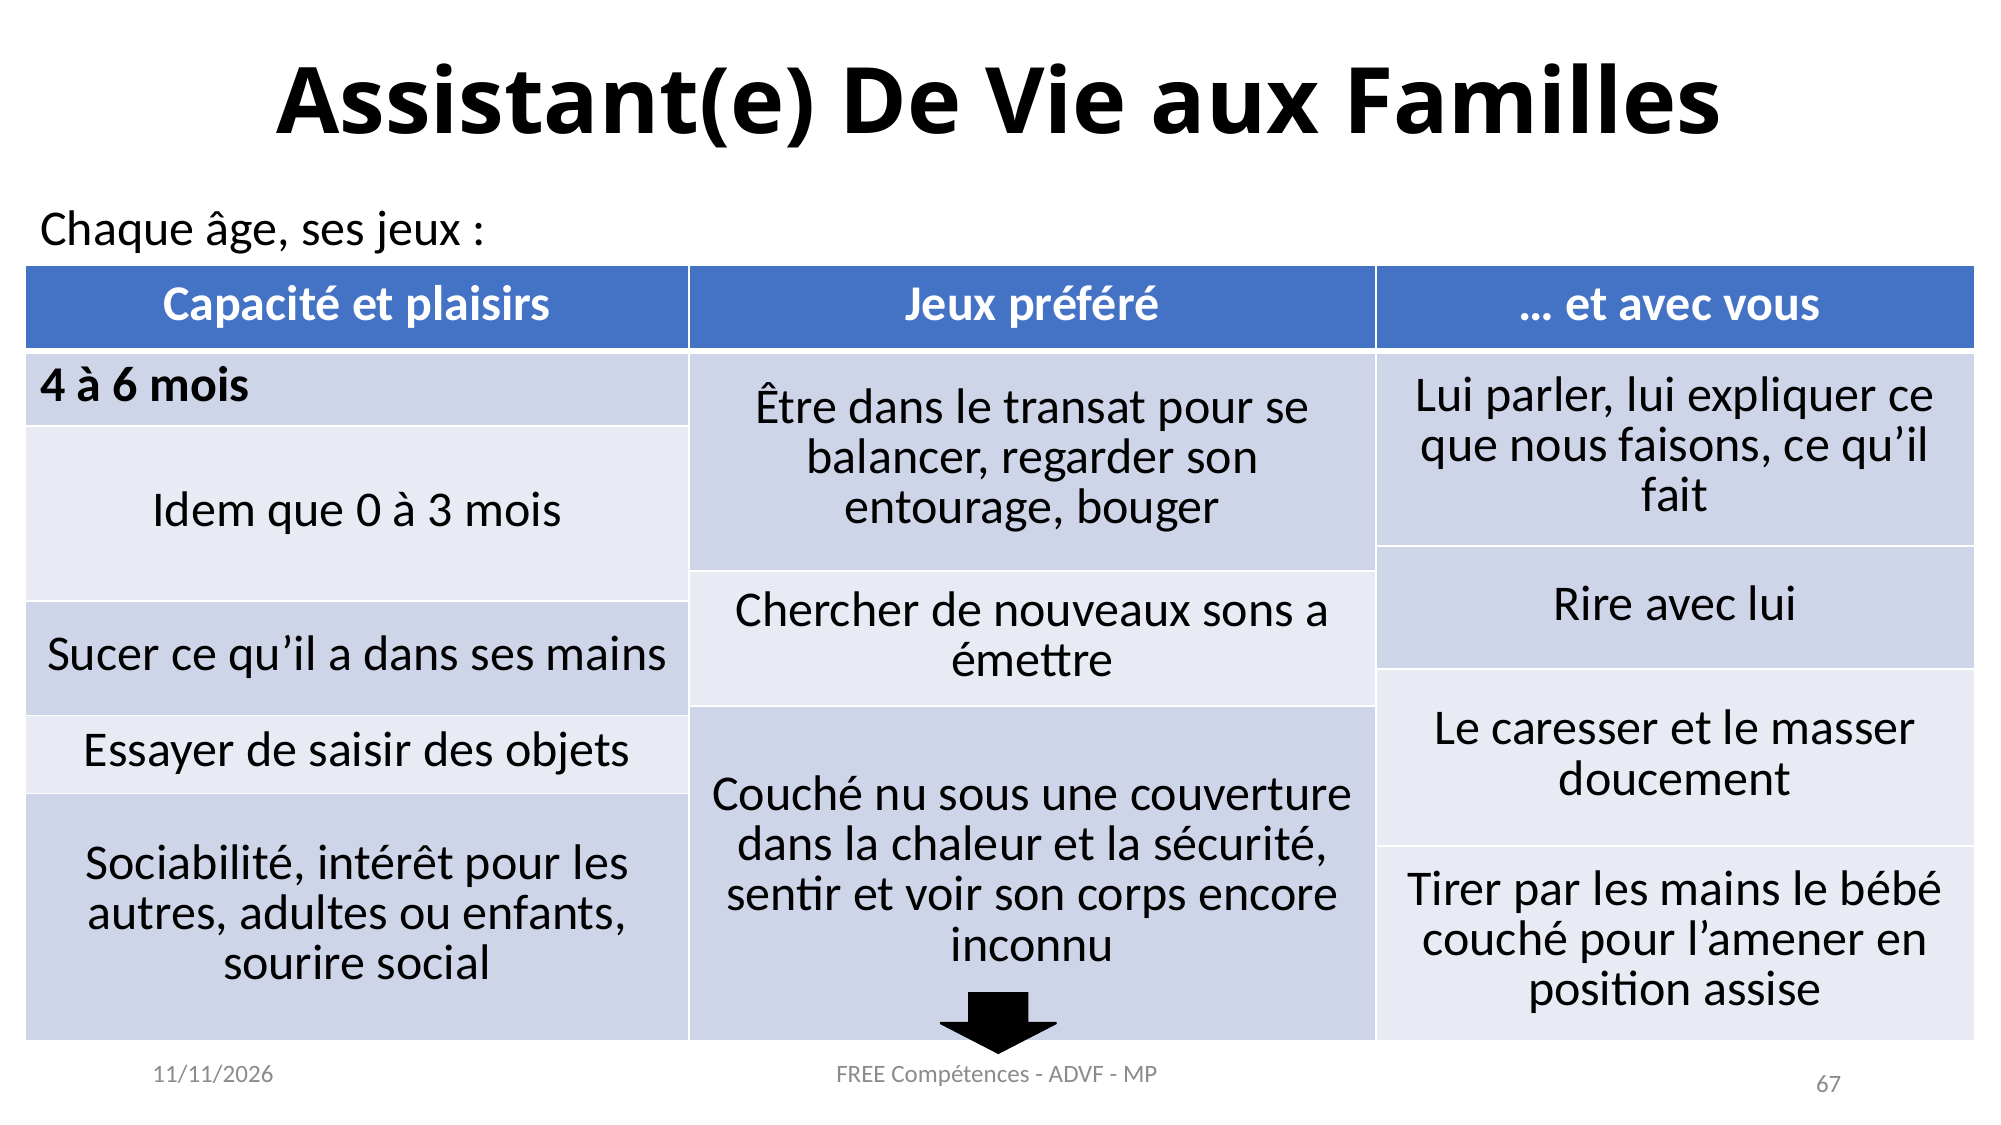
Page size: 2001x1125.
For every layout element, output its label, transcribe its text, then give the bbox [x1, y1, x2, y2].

table_header Capacité et plaisirs [26, 266, 688, 348]
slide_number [137, 1042, 588, 1103]
table_cell Chercher de nouveaux sons a émettre [690, 572, 1375, 705]
footer FREE Compétences - ADVF - MP [590, 1042, 1410, 1103]
table_header … et avec vous [1377, 266, 1974, 348]
table_cell Être dans le transat pour se balancer, regarder son entourage, bouger [690, 354, 1375, 570]
table_cell 4 à 6 mois [26, 354, 688, 425]
table_cell Le caresser et le masser doucement [1377, 670, 1974, 845]
table_cell Sociabilité, intérêt pour les autres, adultes ou enfants, sourire social [26, 794, 688, 1040]
table_cell Tirer par les mains le bébé couché pour l’amener en position assise [1377, 847, 1974, 1040]
slide_number 67 [1406, 1053, 1857, 1113]
text_box Chaque âge, ses jeux : [25, 188, 1914, 263]
table_cell Lui parler, lui expliquer ce que nous faisons, ce qu’il fait [1377, 354, 1974, 545]
table_header Jeux préféré [690, 266, 1375, 348]
table_cell Idem que 0 à 3 mois [26, 427, 688, 600]
table_cell Sucer ce qu’il a dans ses mains [26, 602, 688, 715]
table_cell Essayer de saisir des objets [26, 716, 688, 793]
table_cell Couché nu sous une couverture dans la chaleur et la sécurité, sentir et voir son corps encore inconnu [690, 707, 1375, 1040]
table_cell Rire avec lui [1377, 547, 1974, 668]
text_box Assistant(e) De Vie aux Familles [249, 47, 1750, 188]
text_box [939, 992, 1057, 1055]
